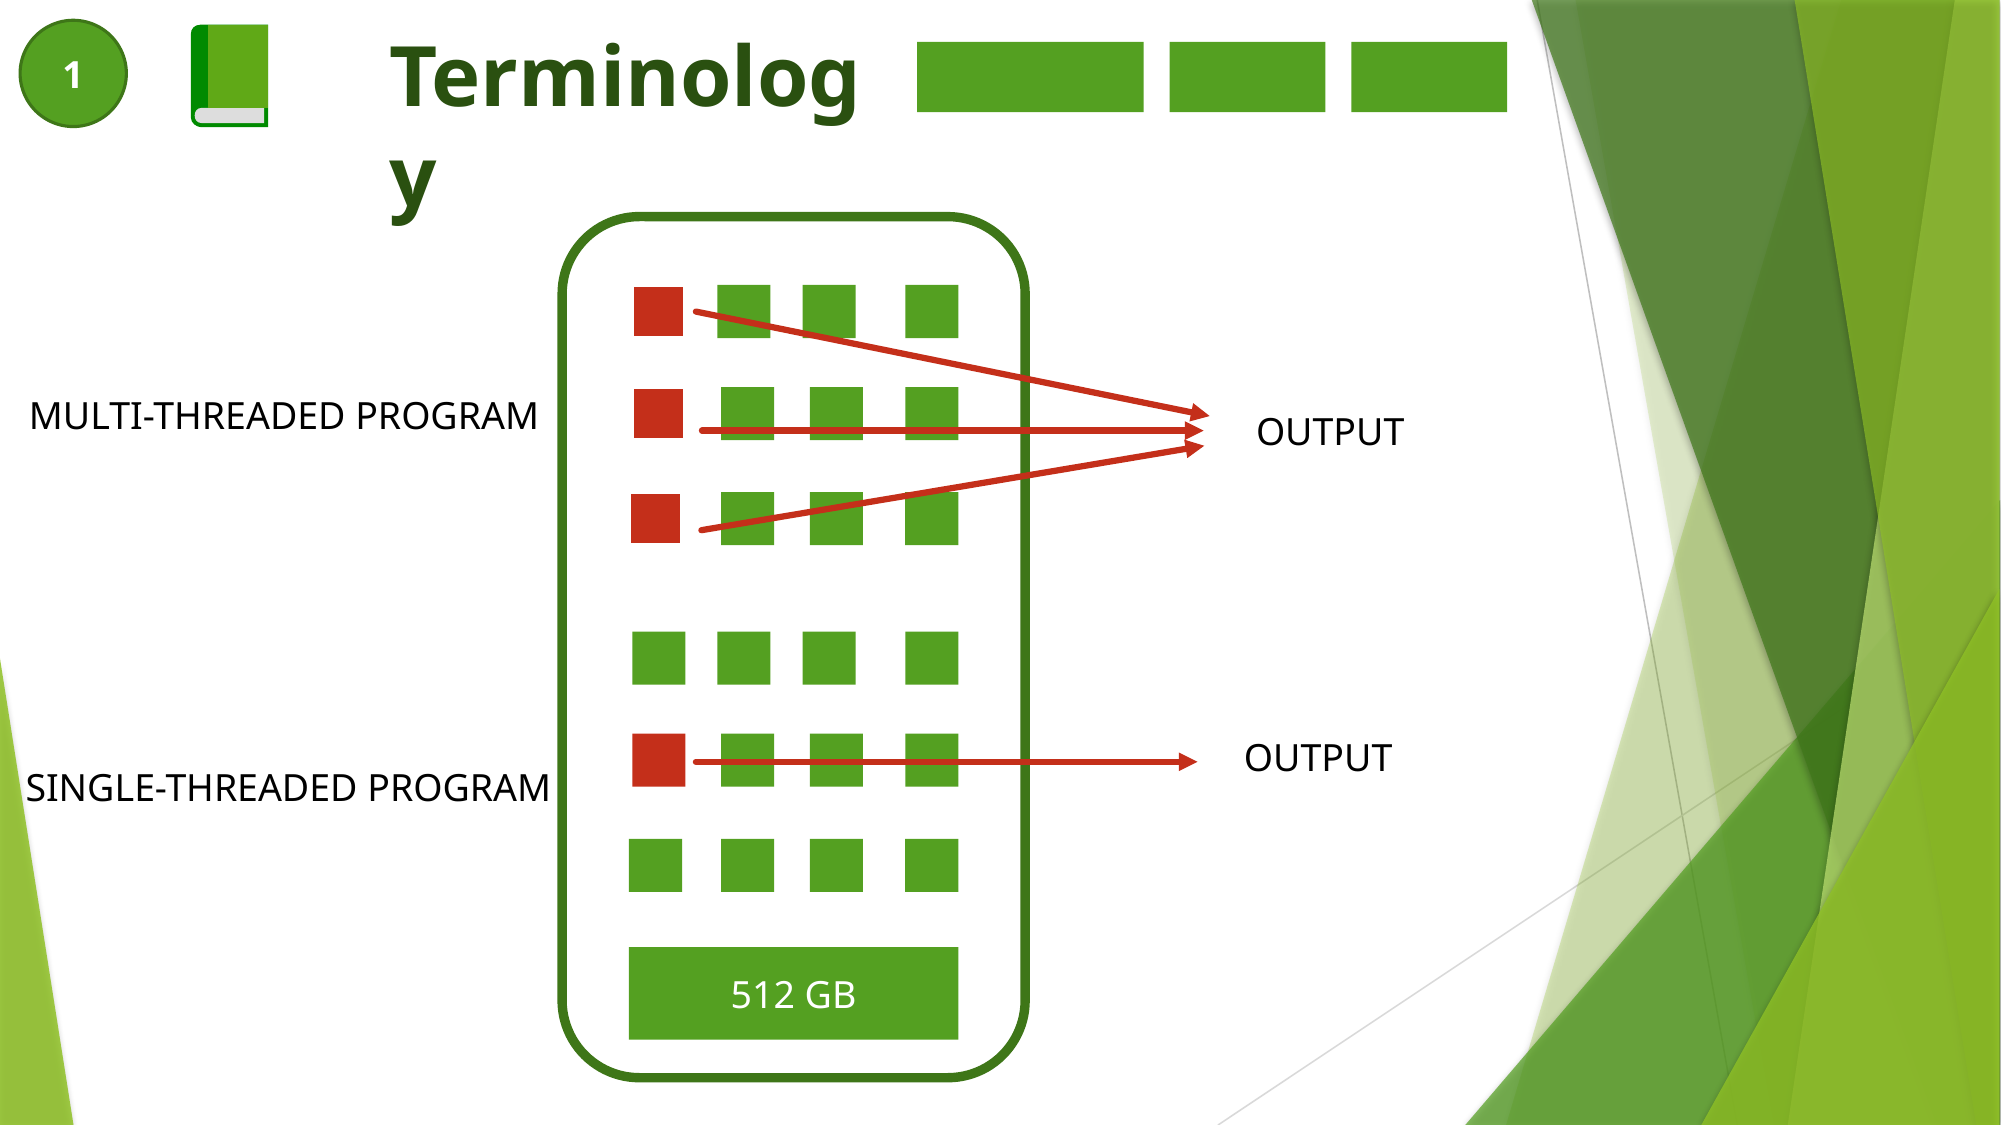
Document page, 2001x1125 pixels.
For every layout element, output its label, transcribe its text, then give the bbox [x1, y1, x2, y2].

text_box [1350, 40, 1509, 114]
text_box 1 [18, 18, 128, 129]
text_box MULTI-THREADED PROGRAM [14, 384, 554, 445]
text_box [700, 445, 1205, 531]
text_box [916, 40, 1145, 114]
text_box OUTPUT [1229, 726, 1408, 786]
text_box Terminology [374, 15, 905, 231]
picture [167, 14, 293, 140]
text_box [560, 214, 1027, 1080]
text_box SINGLE-THREADED PROGRAM [10, 756, 567, 817]
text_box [695, 311, 1211, 417]
text_box OUTPUT [1241, 400, 1420, 461]
text_box [1168, 40, 1327, 114]
